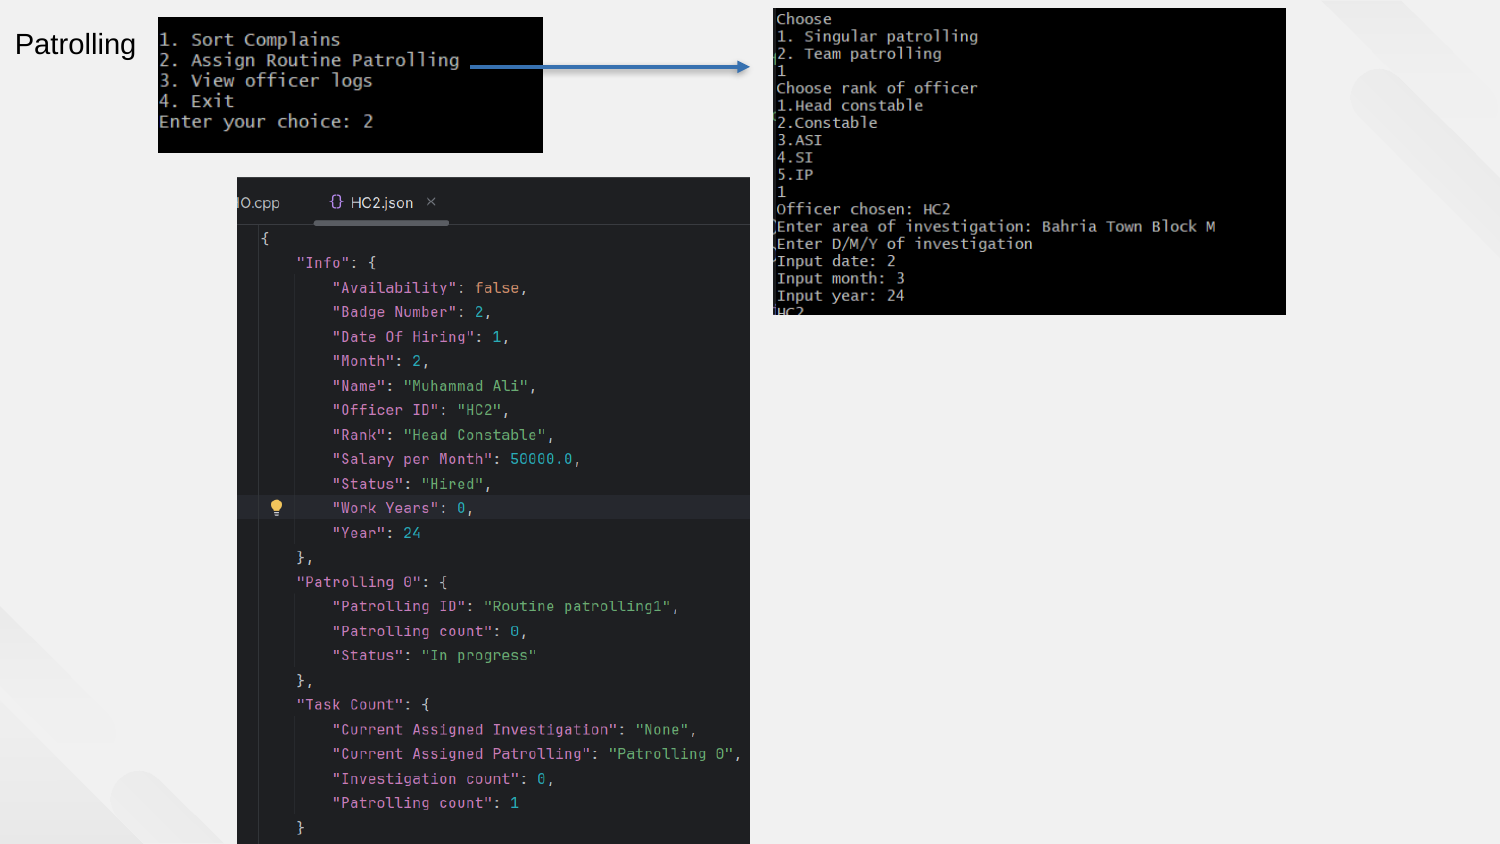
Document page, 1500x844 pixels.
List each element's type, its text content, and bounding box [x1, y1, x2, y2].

picture [158, 17, 543, 153]
text_box Patrolling [0, 17, 157, 68]
picture [773, 7, 1286, 315]
picture [237, 177, 750, 844]
